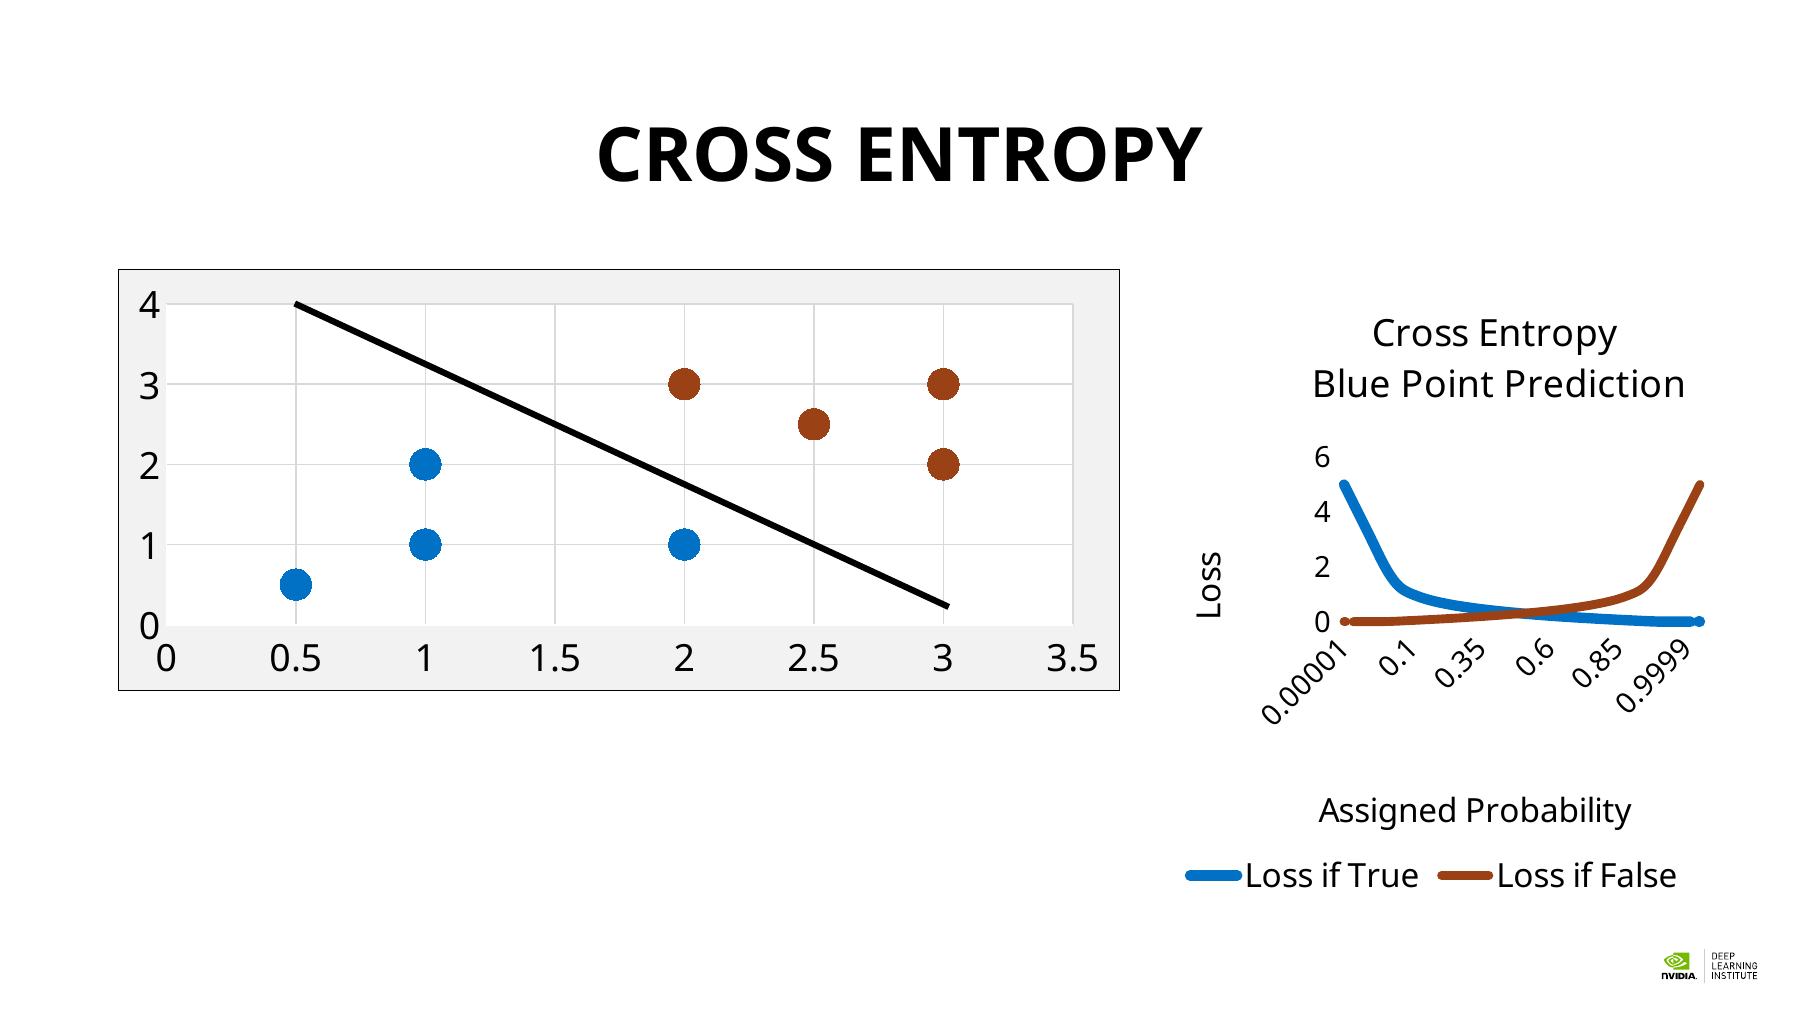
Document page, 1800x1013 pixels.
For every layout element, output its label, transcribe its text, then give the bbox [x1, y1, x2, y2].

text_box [294, 303, 949, 608]
title Cross Entropy [81, 108, 1719, 206]
chart [1149, 277, 1719, 905]
chart [118, 269, 1120, 691]
